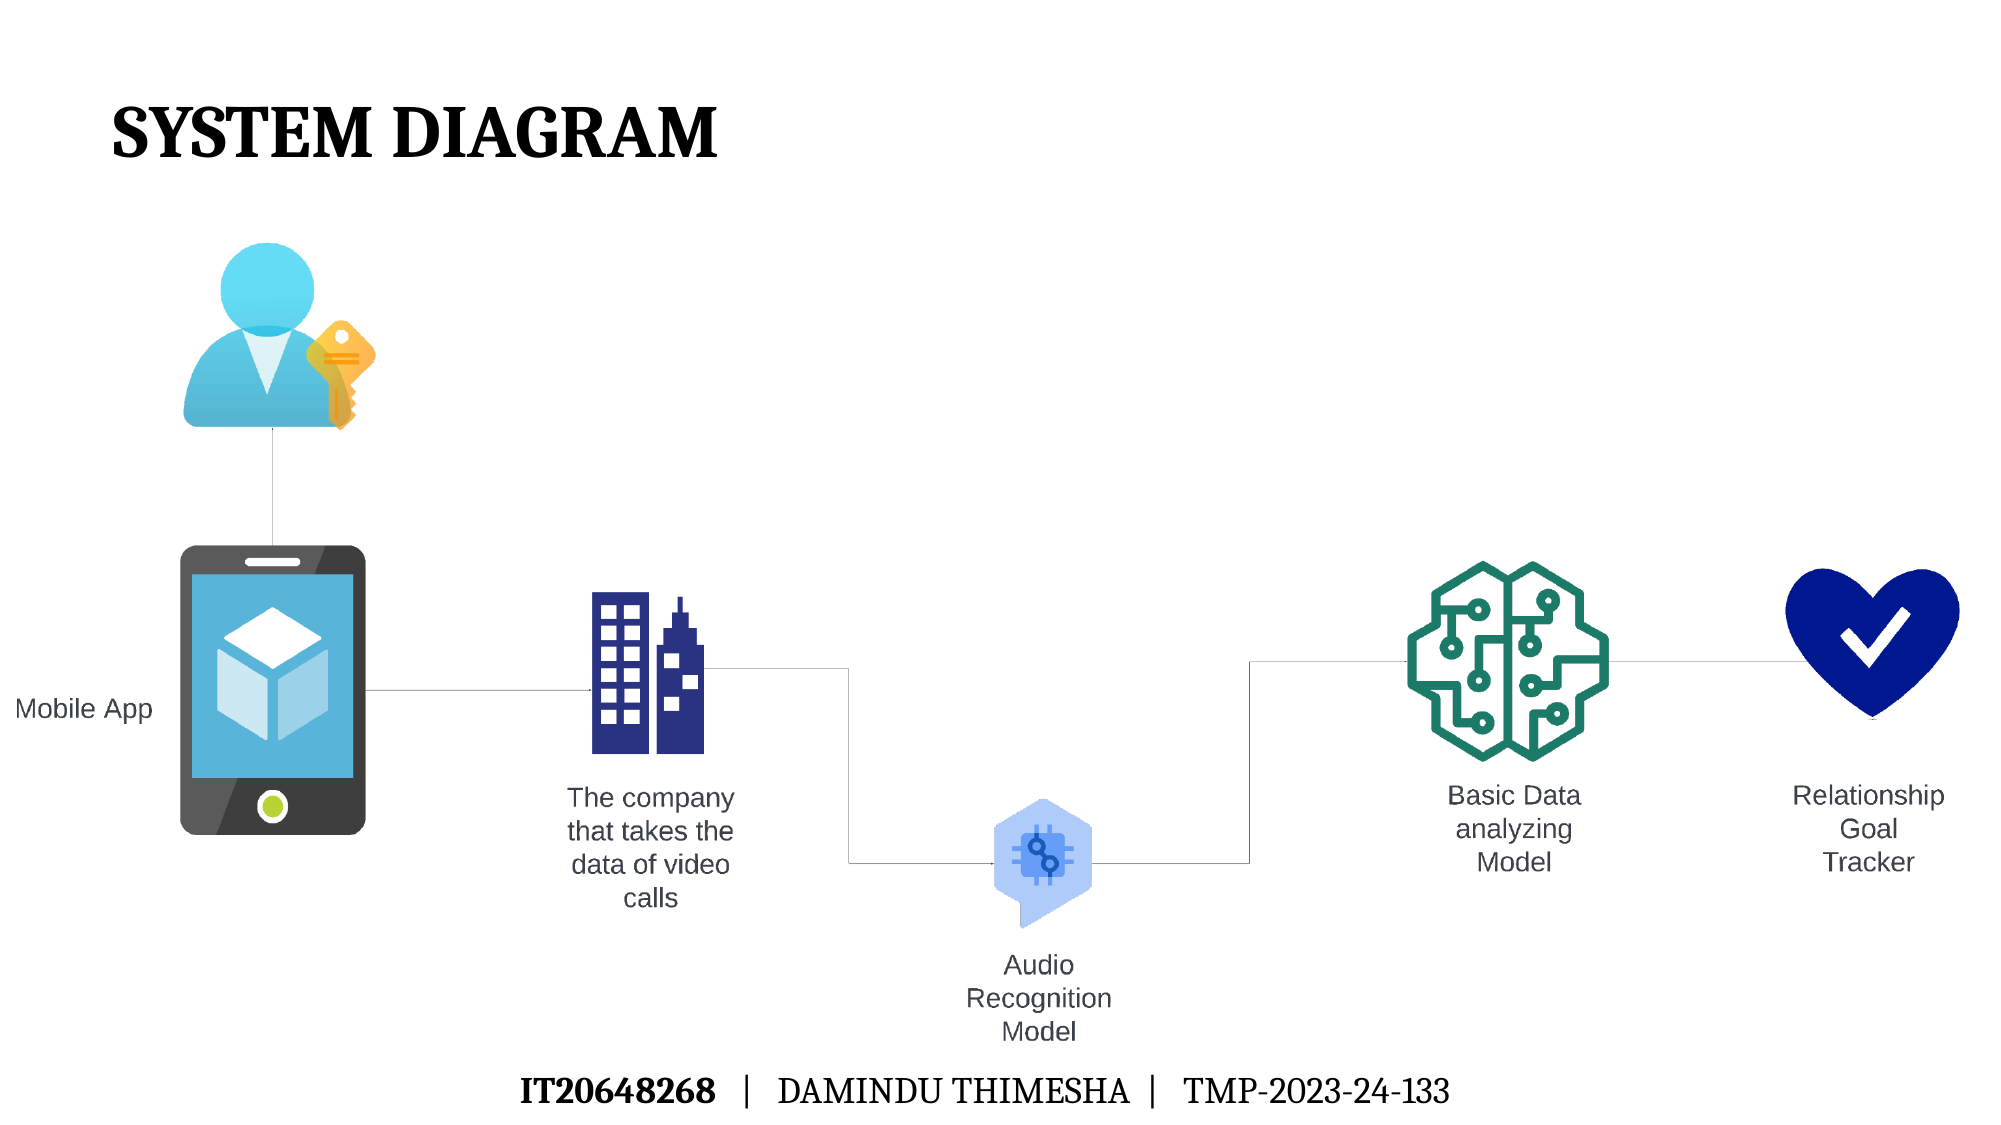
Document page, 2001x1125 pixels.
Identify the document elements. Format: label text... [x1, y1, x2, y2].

picture [0, 237, 2000, 1056]
text_box SYSTEM DIAGRAM [99, 74, 735, 180]
text_box IT20648268 | DAMINDU THIMESHA | TMP-2023-24-133 [505, 1058, 1466, 1119]
